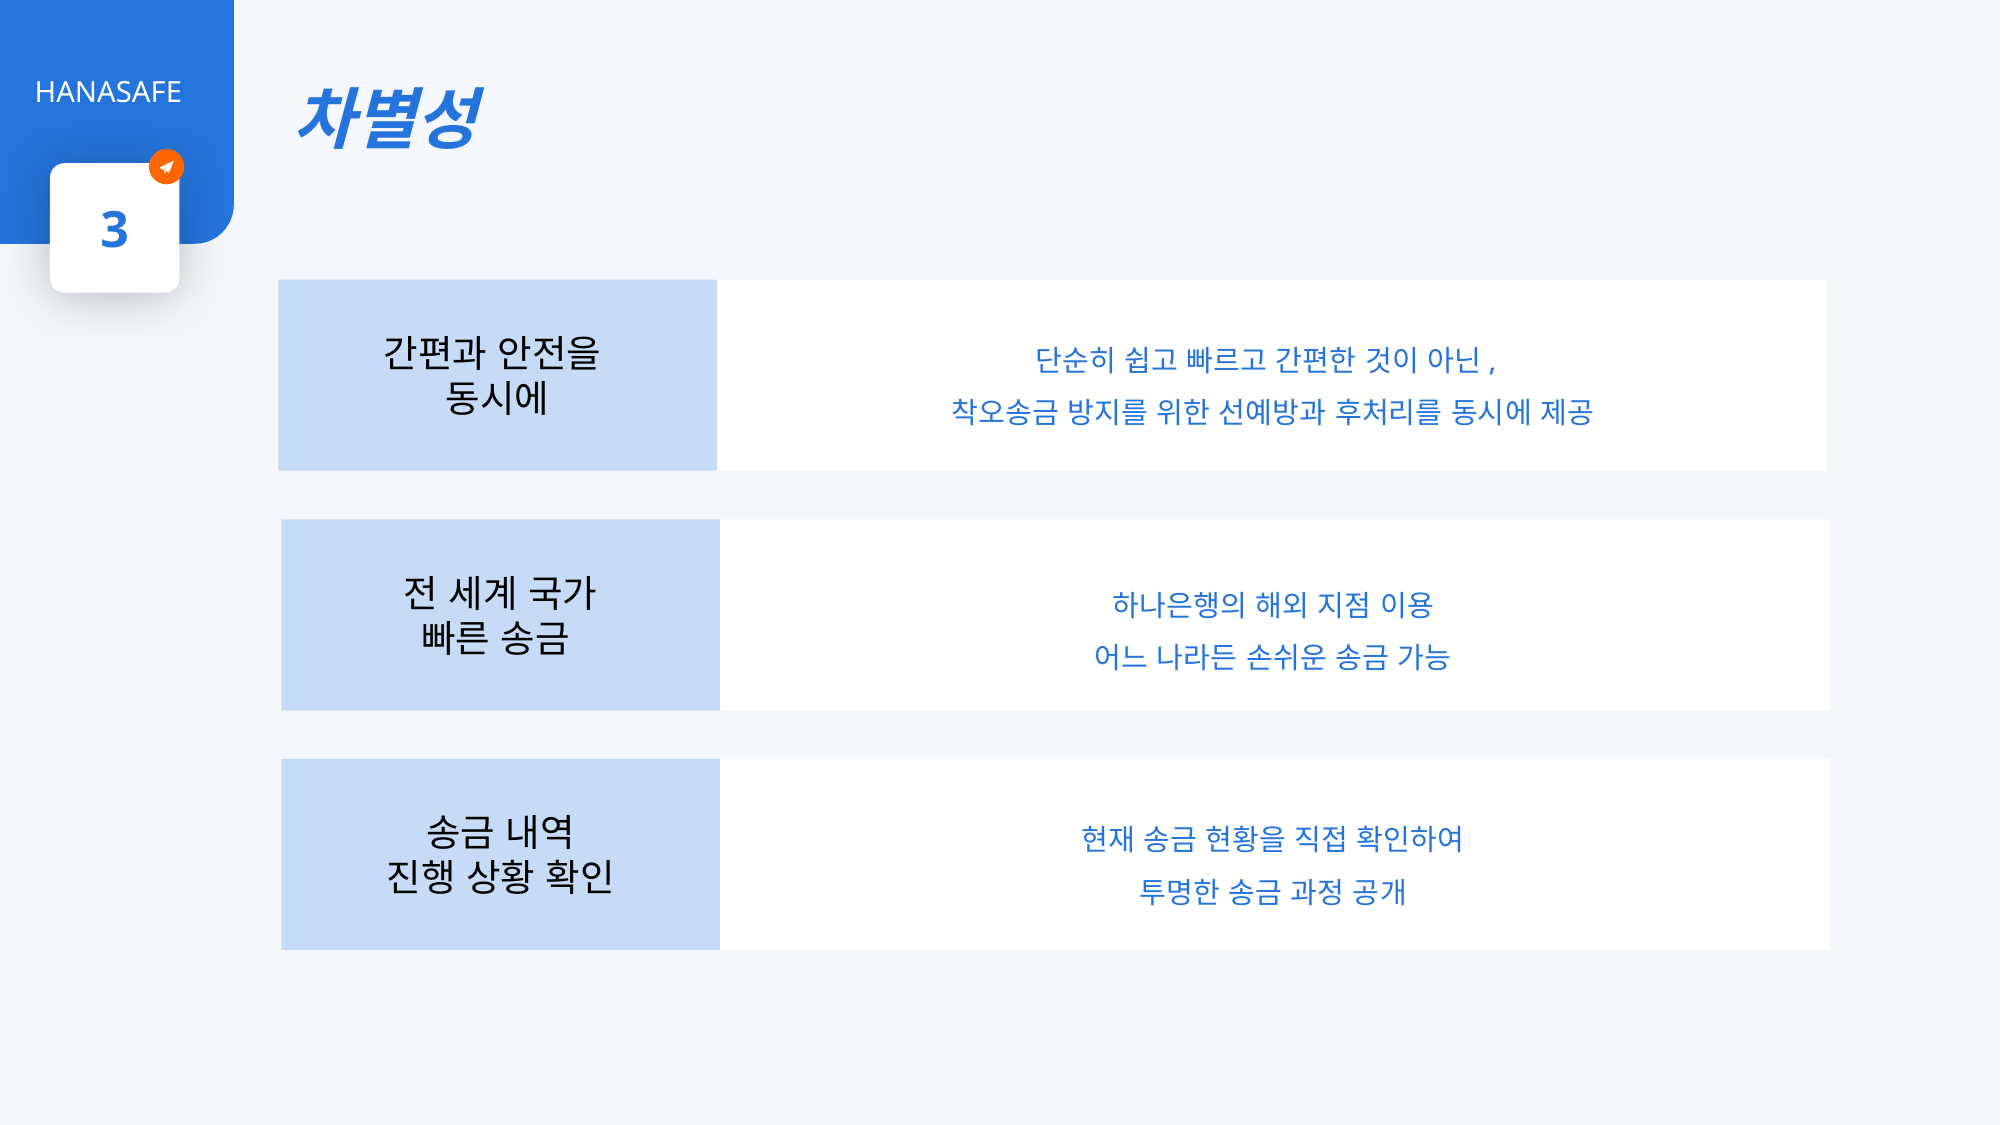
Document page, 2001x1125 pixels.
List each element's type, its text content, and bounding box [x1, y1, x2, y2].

text_box [721, 518, 1831, 711]
text_box [0, 0, 235, 245]
text_box 간편과 안전을 동시에 [277, 279, 718, 472]
text_box 현재 송금 현황을 직접 확인하여 투명한 송금 과정 공개 [719, 796, 1827, 917]
text_box HANASAFE [19, 66, 198, 116]
text_box 단순히 쉽고 빠르고 간편한 것이 아닌, 착오송금 방지를 위한 선예방과 후처리를 동시에 제공 [719, 317, 1827, 438]
text_box 송금 내역 진행 상황 확인 [280, 758, 721, 951]
text_box 3 [48, 162, 181, 294]
text_box [718, 279, 1828, 472]
text_box [147, 147, 186, 186]
text_box [721, 758, 1831, 951]
text_box 차별성 [278, 28, 1279, 164]
text_box [159, 160, 174, 174]
text_box 전 세계 국가 빠른 송금 [280, 518, 721, 711]
text_box 하나은행의 해외 지점 이용 어느 나라든 손쉬운 송금 가능 [719, 562, 1827, 683]
